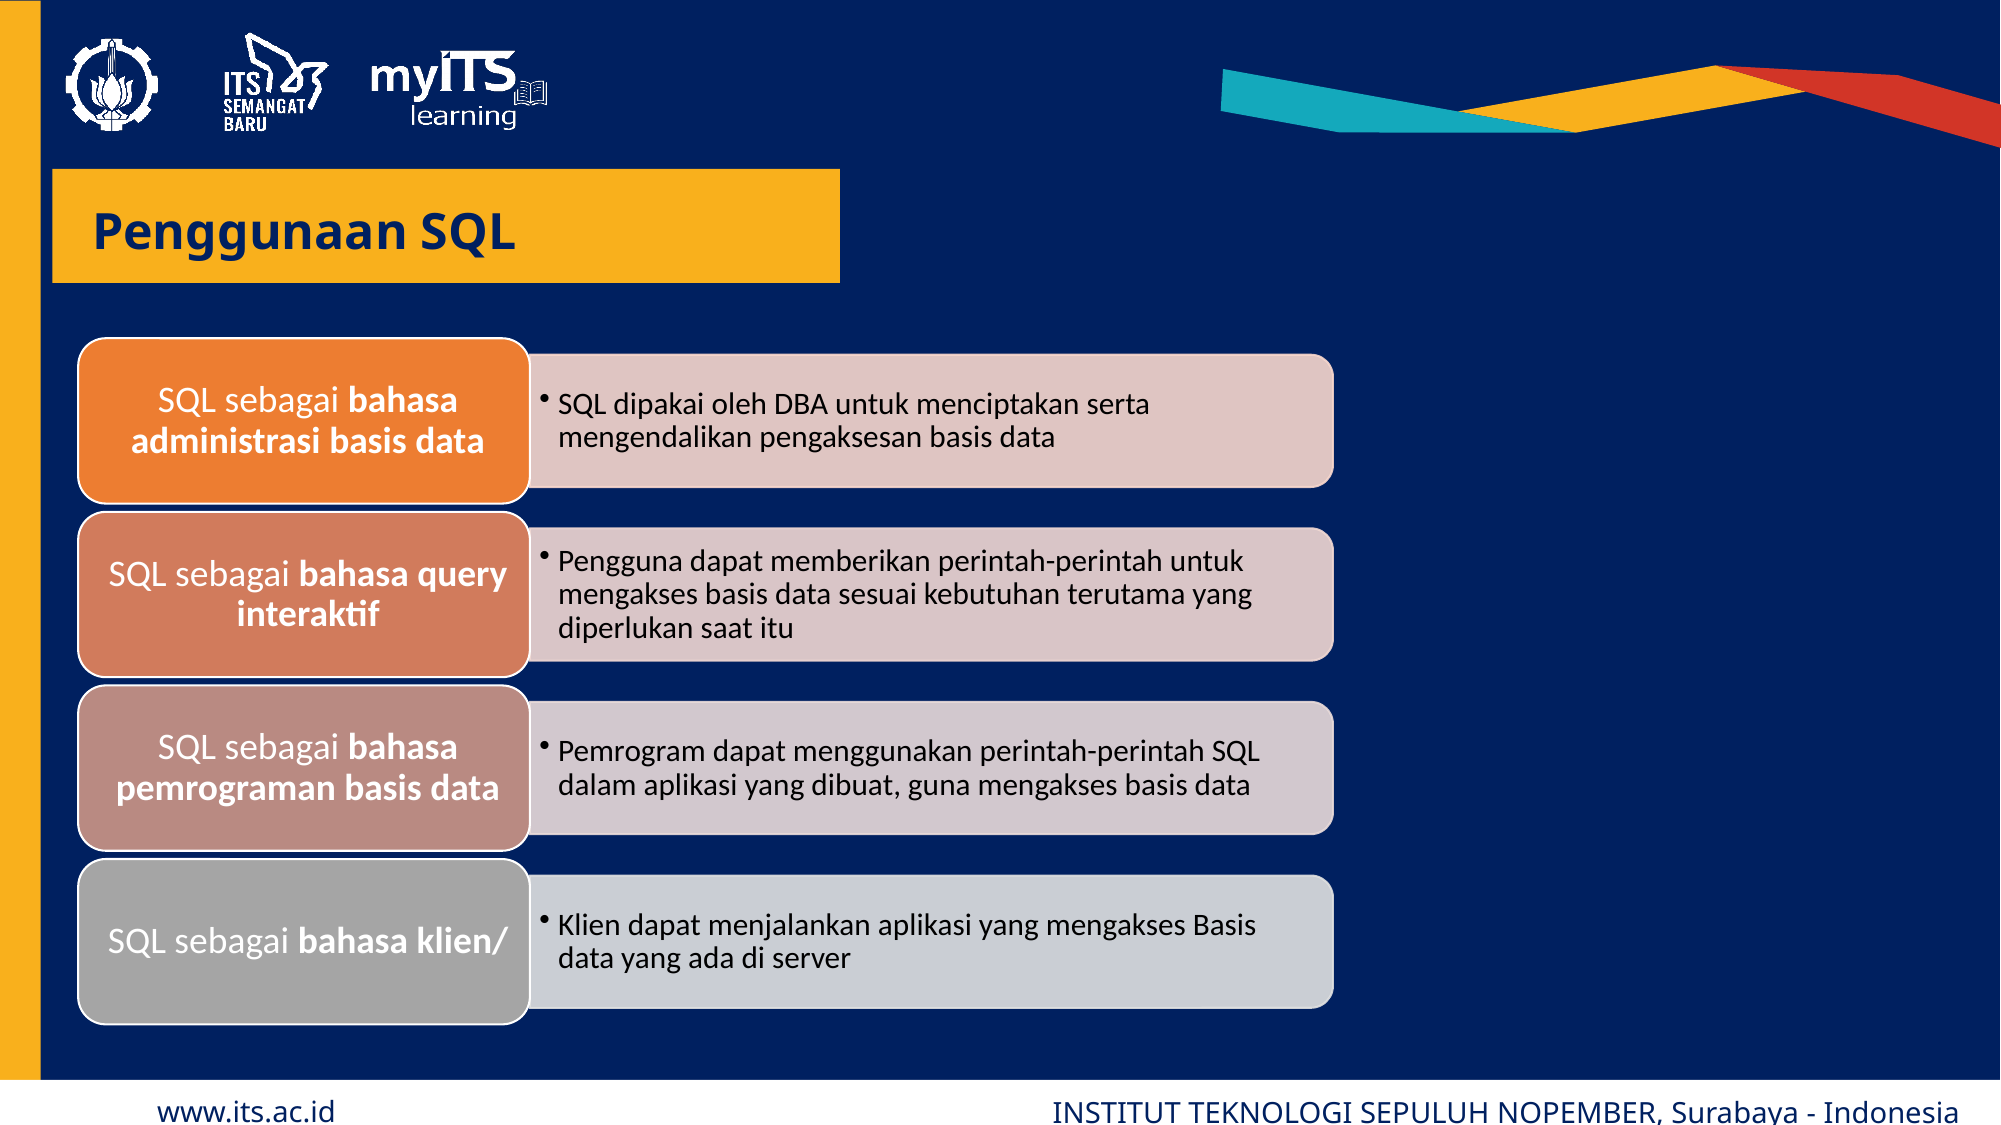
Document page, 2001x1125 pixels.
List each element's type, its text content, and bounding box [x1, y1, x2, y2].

text_box Penggunaan SQL [77, 191, 840, 267]
text_box [0, 1079, 2000, 1125]
text_box [51, 168, 841, 284]
picture [1180, 0, 2000, 290]
text_box [0, 0, 42, 1079]
text_box [42, 0, 2000, 1079]
picture [209, 15, 577, 150]
picture [39, 12, 184, 157]
text_box INSTITUT TEKNOLOGI SEPULUH NOPEMBER, Surabaya - Indonesia [886, 1086, 1976, 1125]
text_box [78, 337, 1333, 1025]
text_box www.its.ac.id [142, 1085, 785, 1125]
